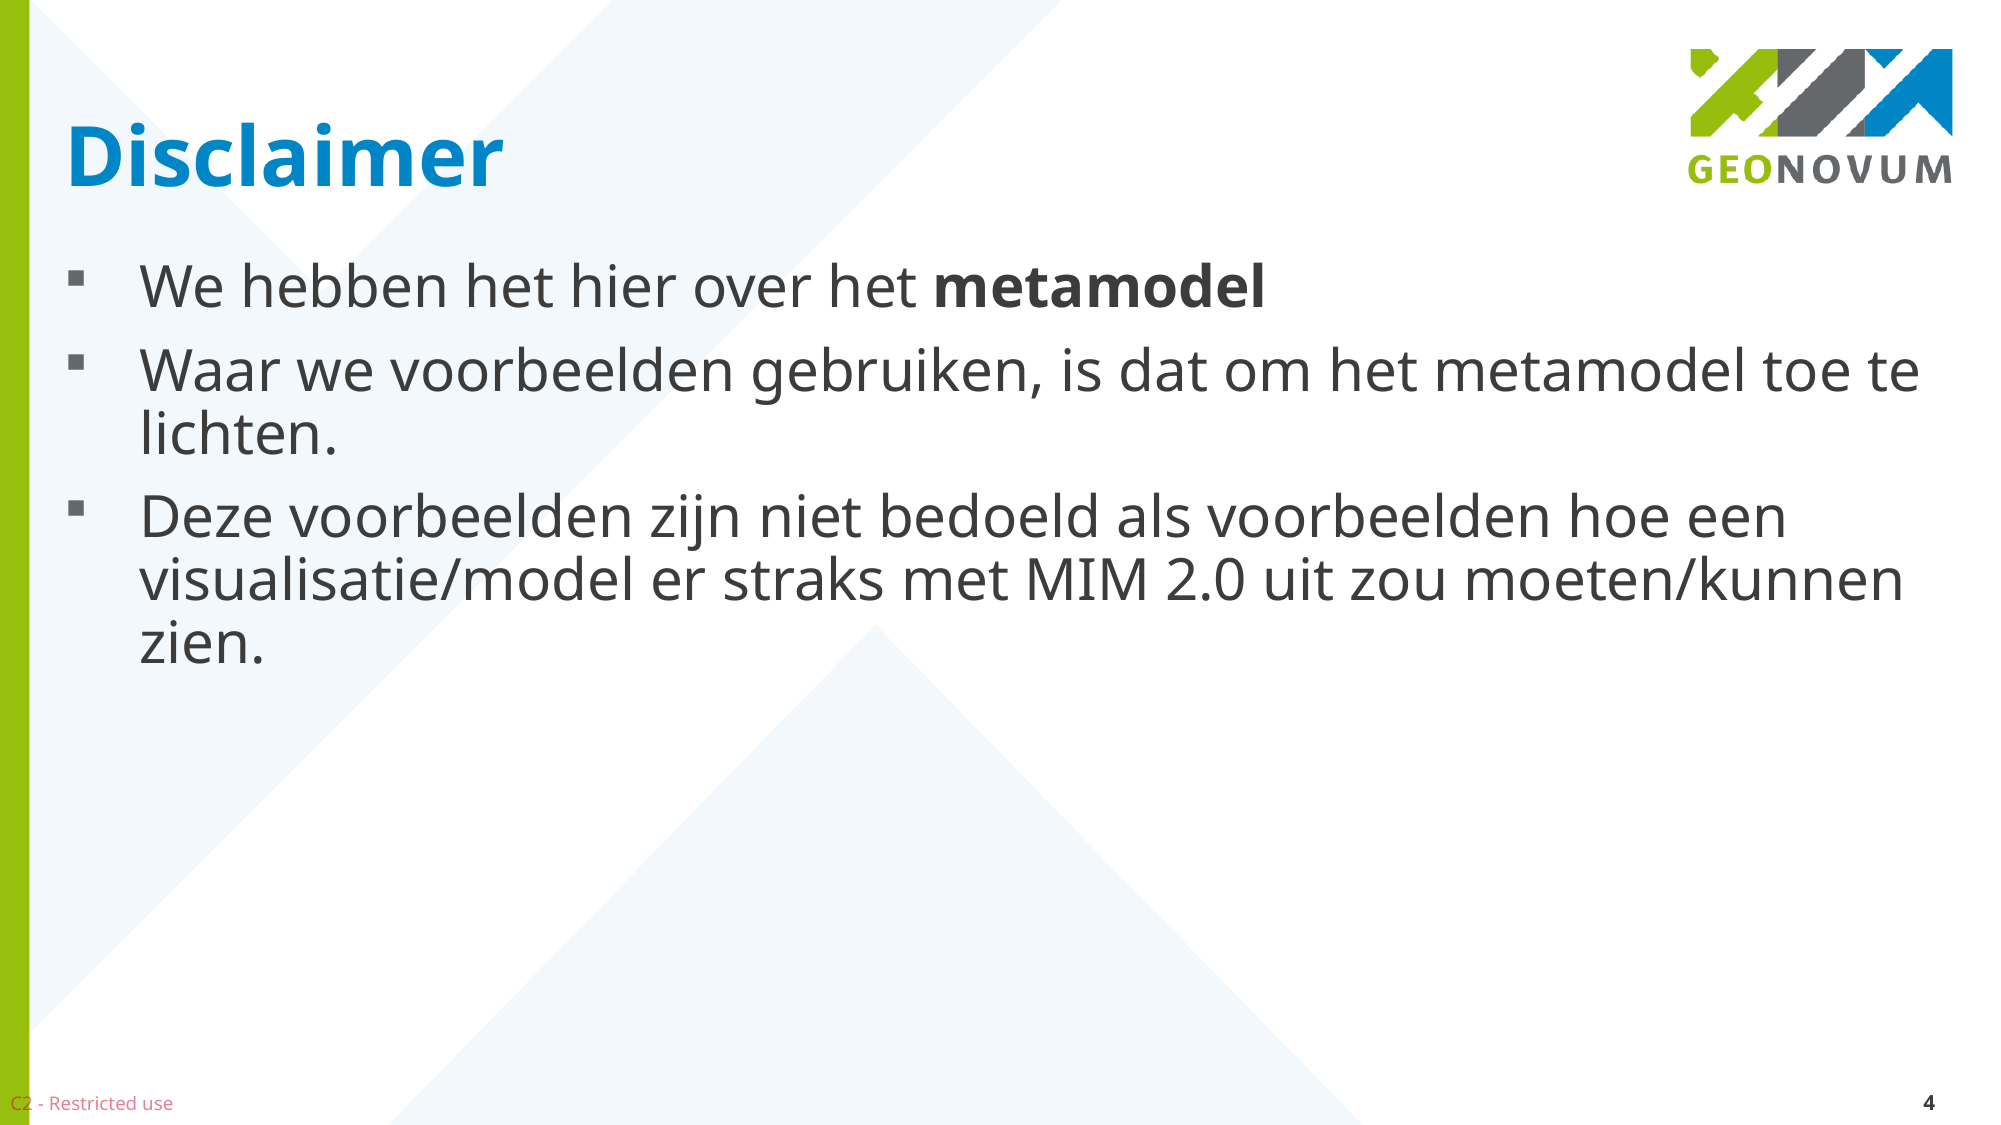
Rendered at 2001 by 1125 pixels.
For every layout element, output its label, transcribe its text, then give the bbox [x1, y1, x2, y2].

slide_number 4 [1824, 1088, 1951, 1120]
picture [1686, 49, 1955, 186]
list We hebben het hier over het metamodel Waar we voorbeelden gebruiken, is dat om het metamodel toe te lichten. Deze voorbeelden zijn niet bedoeld als voorbeelden hoe een visualisatie/model er straks met MIM 2.0 uit zou moeten/kunnen zien. [49, 249, 1951, 1059]
title Disclaimer [49, 0, 1654, 210]
